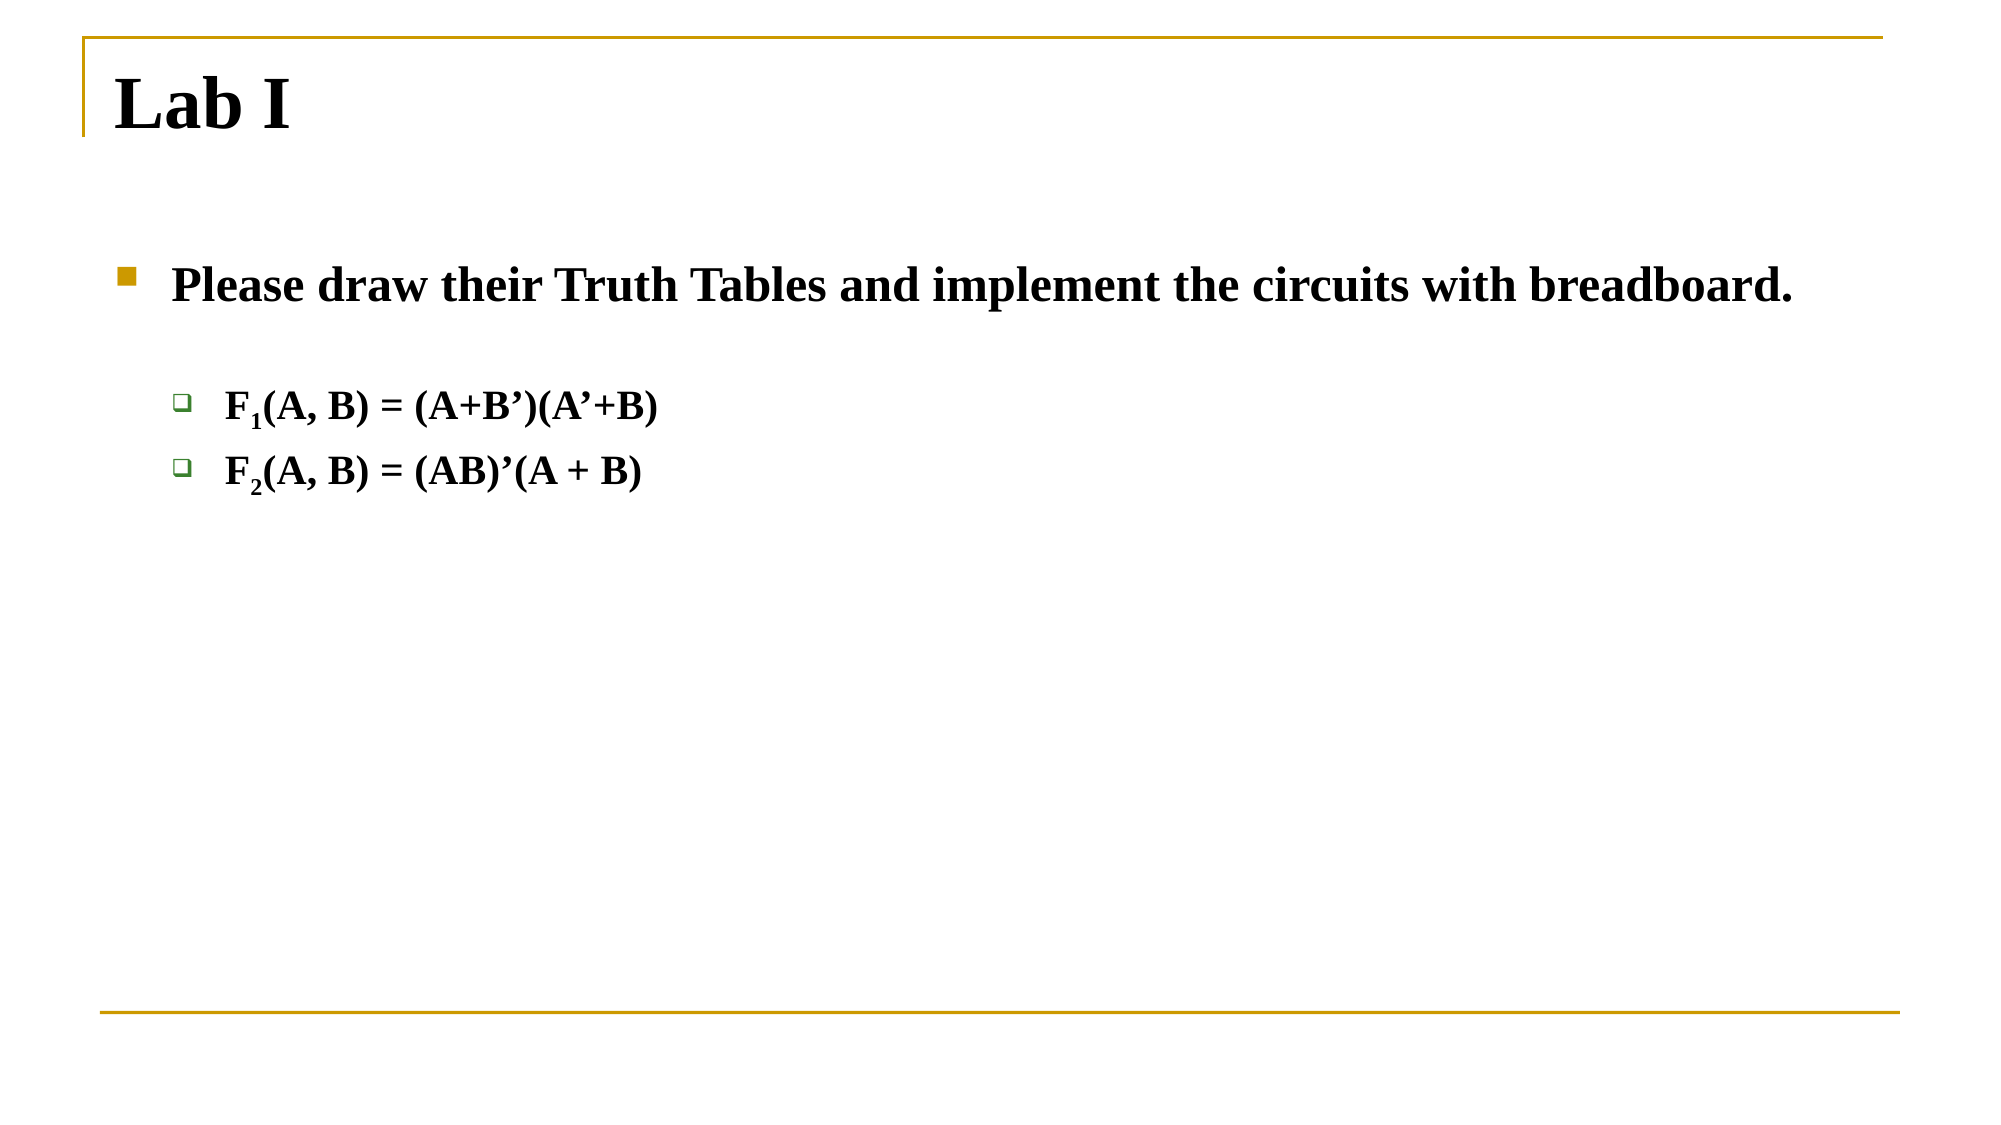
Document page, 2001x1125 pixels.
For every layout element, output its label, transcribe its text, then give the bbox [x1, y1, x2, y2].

list Please draw their Truth Tables and implement the circuits with breadboard. F1(A, B) = (A+B’)(A’+B) F2(A, B) = (AB)’(A + B) [99, 243, 1961, 993]
title Lab I [99, 45, 1961, 243]
